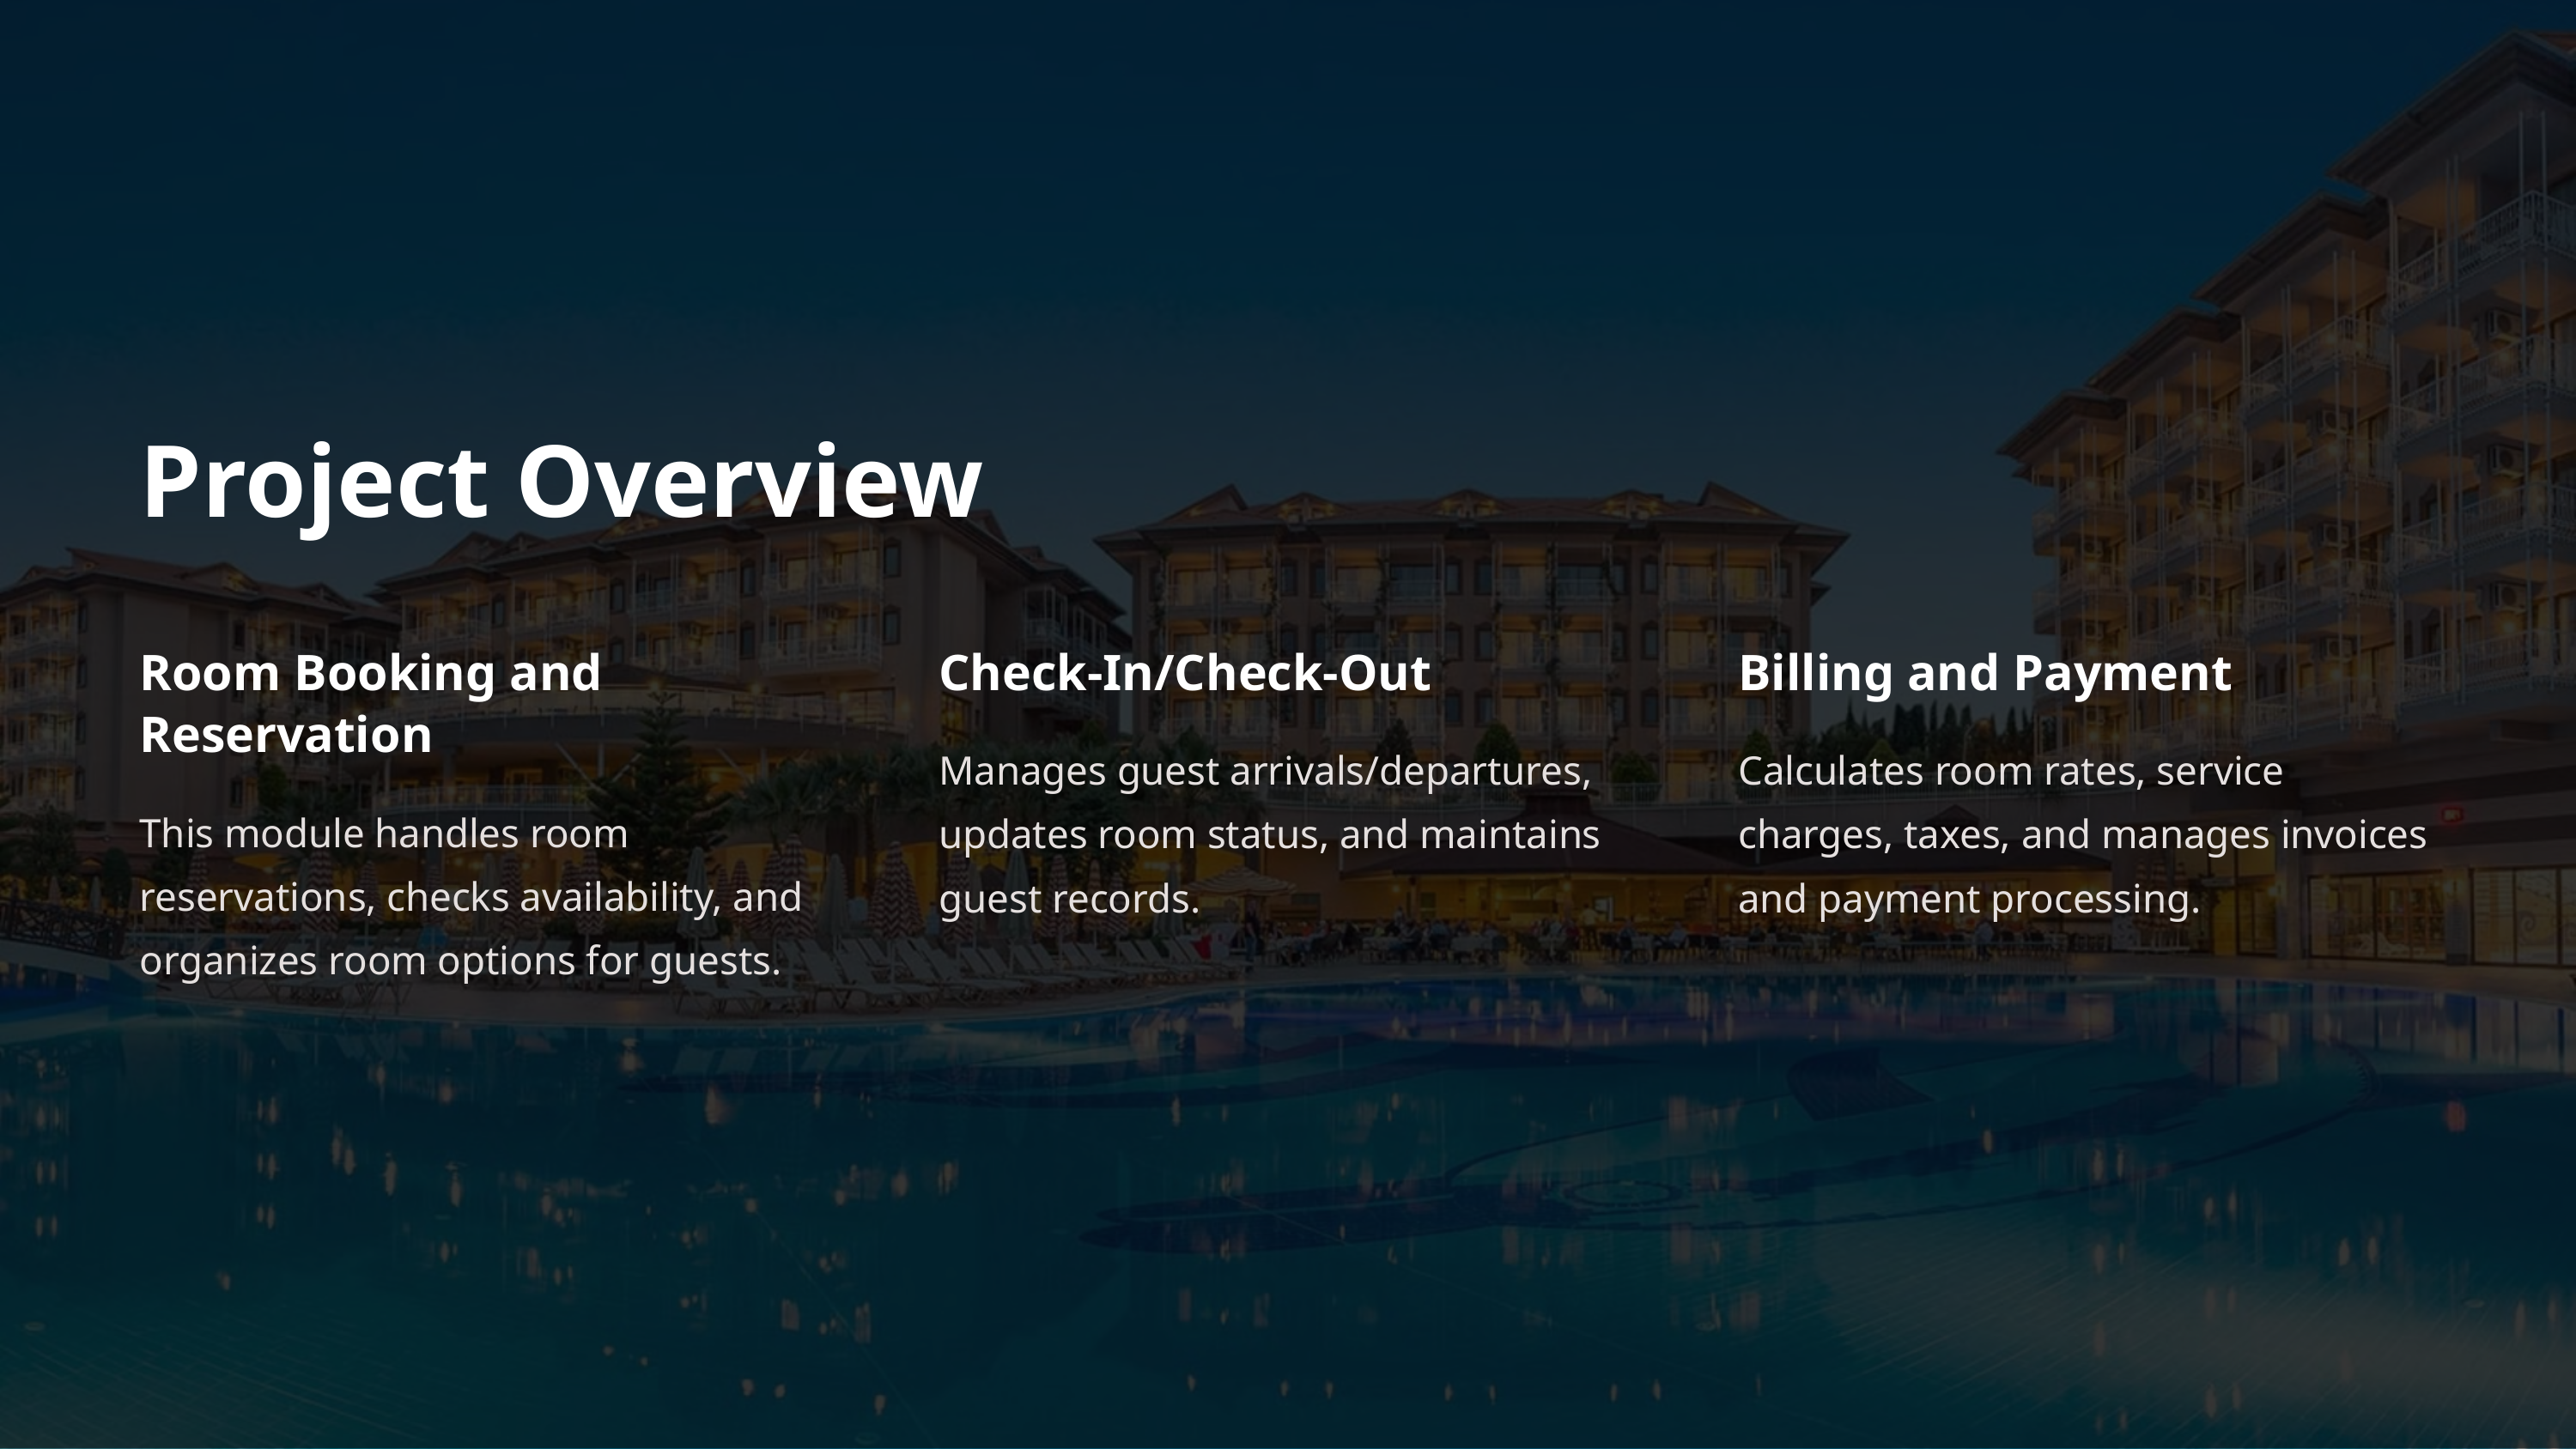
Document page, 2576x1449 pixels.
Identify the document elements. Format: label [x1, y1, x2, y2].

text_box [0, 0, 2576, 1449]
